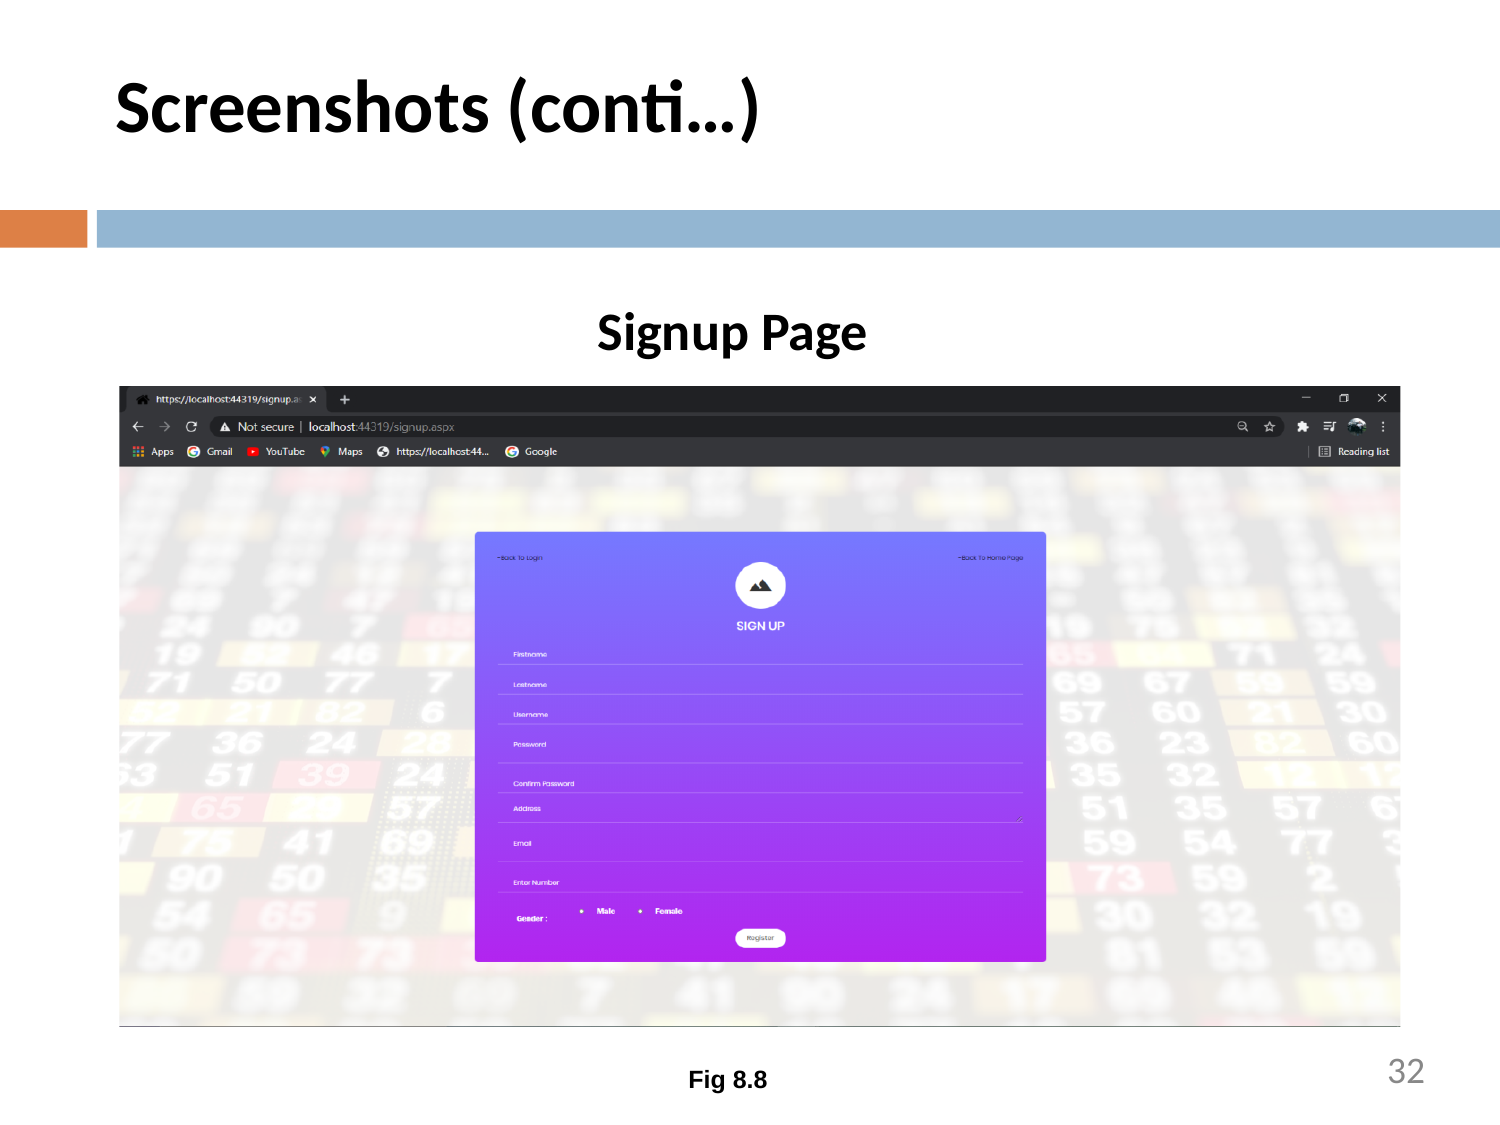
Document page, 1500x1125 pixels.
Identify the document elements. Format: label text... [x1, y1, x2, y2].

text_box Signup Page [582, 289, 884, 369]
slide_number 32 [1080, 1046, 1425, 1103]
title Screenshots (conti…) [113, 55, 871, 159]
text_box Fig 8.8 [673, 1056, 783, 1102]
text_box [94, 255, 1425, 1047]
picture [118, 386, 1401, 1027]
